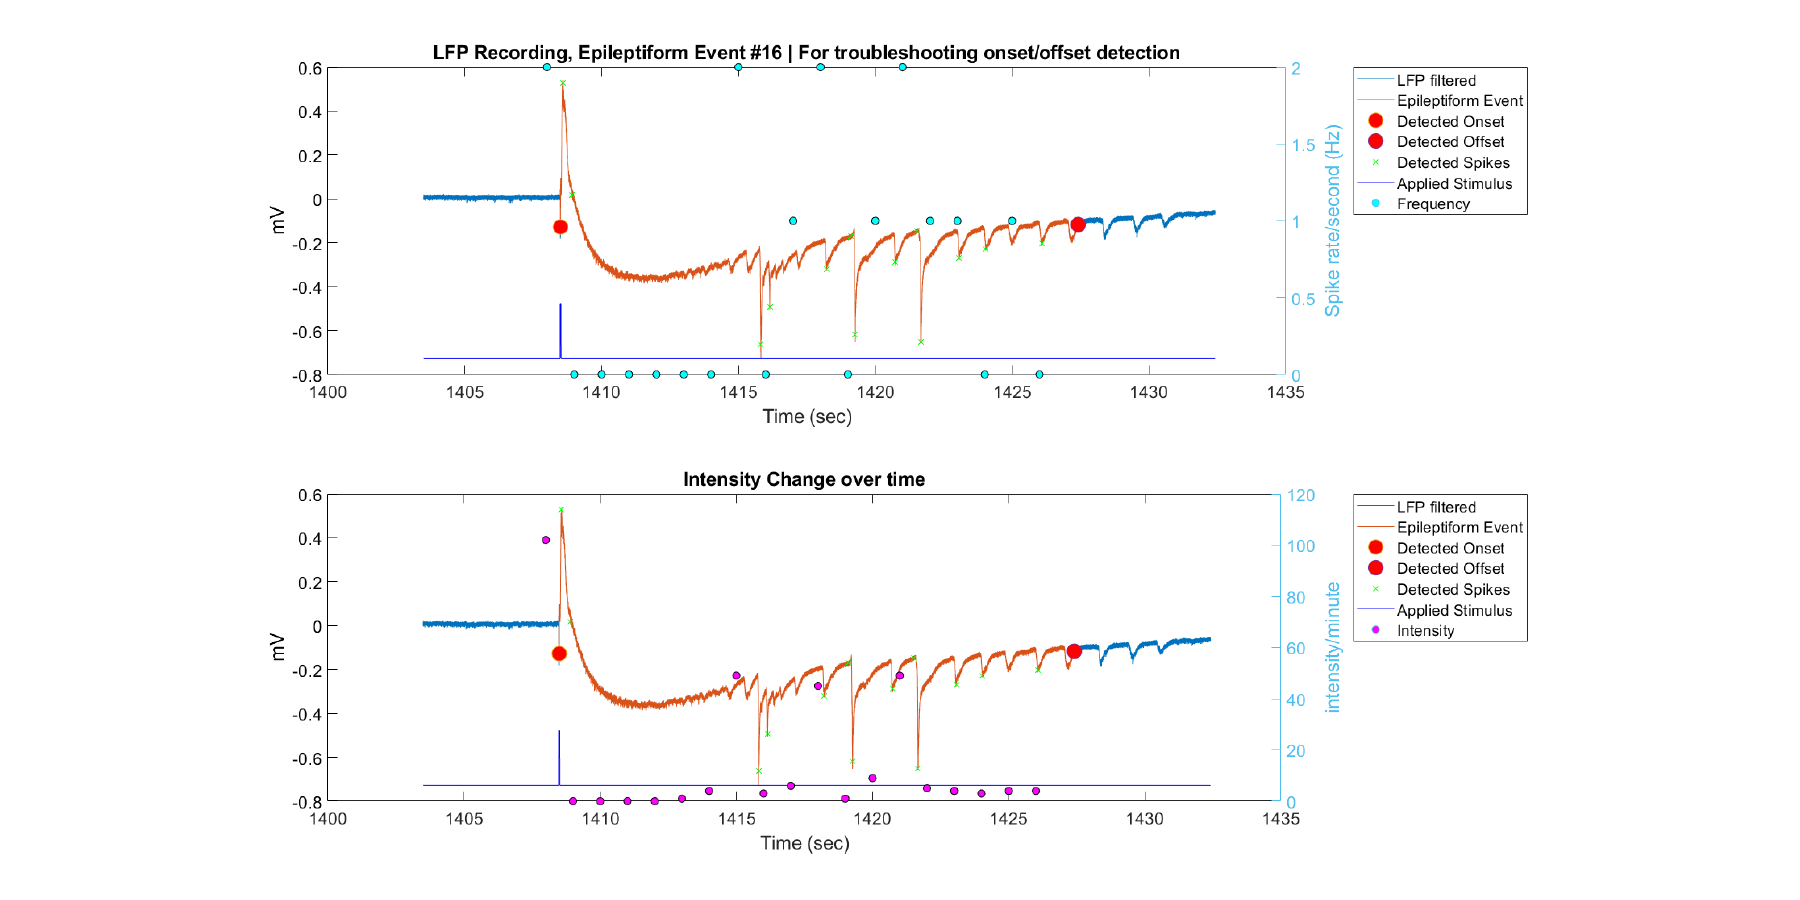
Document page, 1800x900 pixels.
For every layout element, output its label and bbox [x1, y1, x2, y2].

picture [126, 0, 1674, 900]
